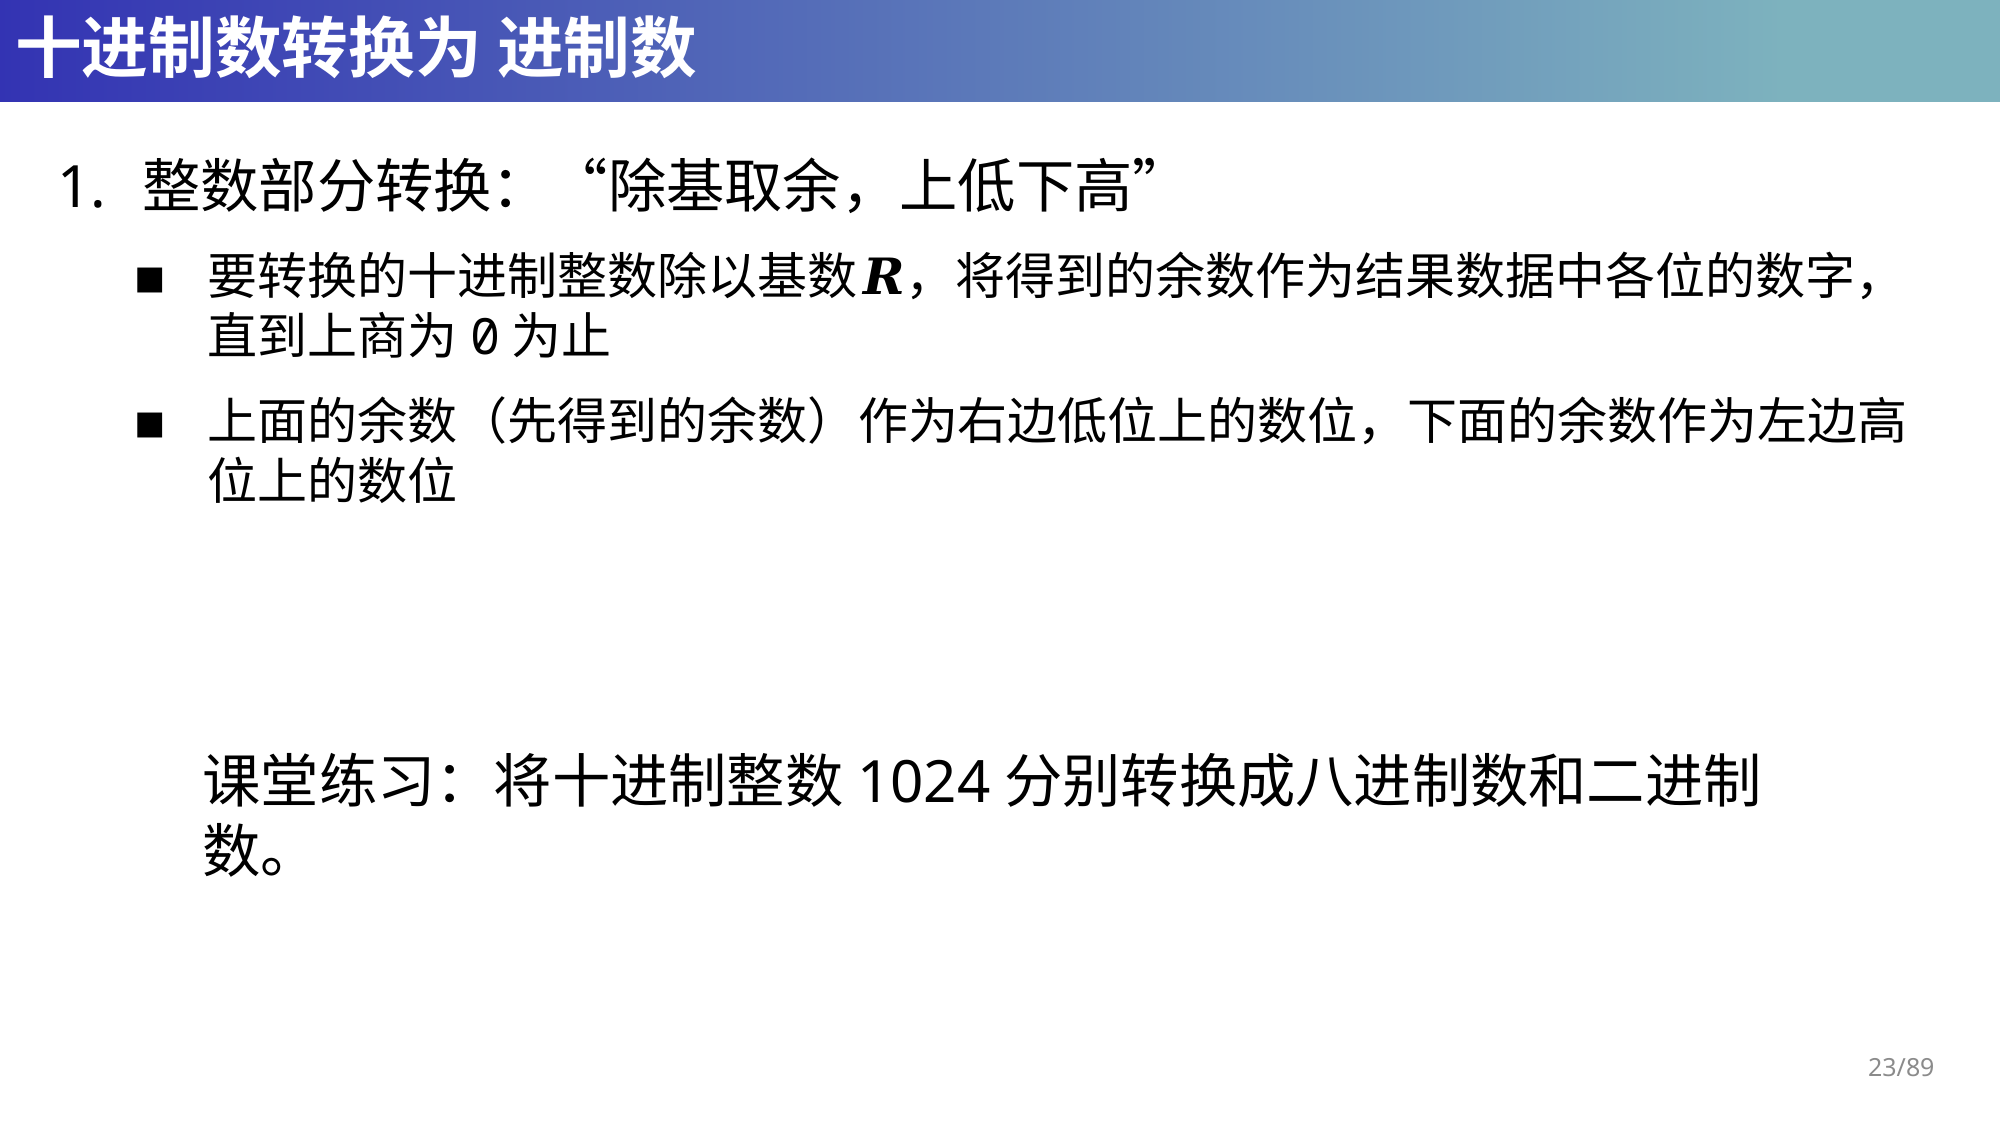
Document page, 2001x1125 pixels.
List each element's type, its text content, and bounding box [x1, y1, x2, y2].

text_box 整数部分转换：“除基取余，上低下高” 要转换的十进制整数除以基数𝑹，将得到的余数作为结果数据中各位的数字，直到上商为0为止 上面的余数（先得到的余数）作为右边低位上的数位，下面的余数作为左边高位上的数位 [43, 141, 1957, 517]
text_box 课堂练习：将十进制整数1024分别转换成八进制数和二进制数。 [187, 736, 1813, 892]
slide_number 23/89 [1499, 1038, 1950, 1099]
